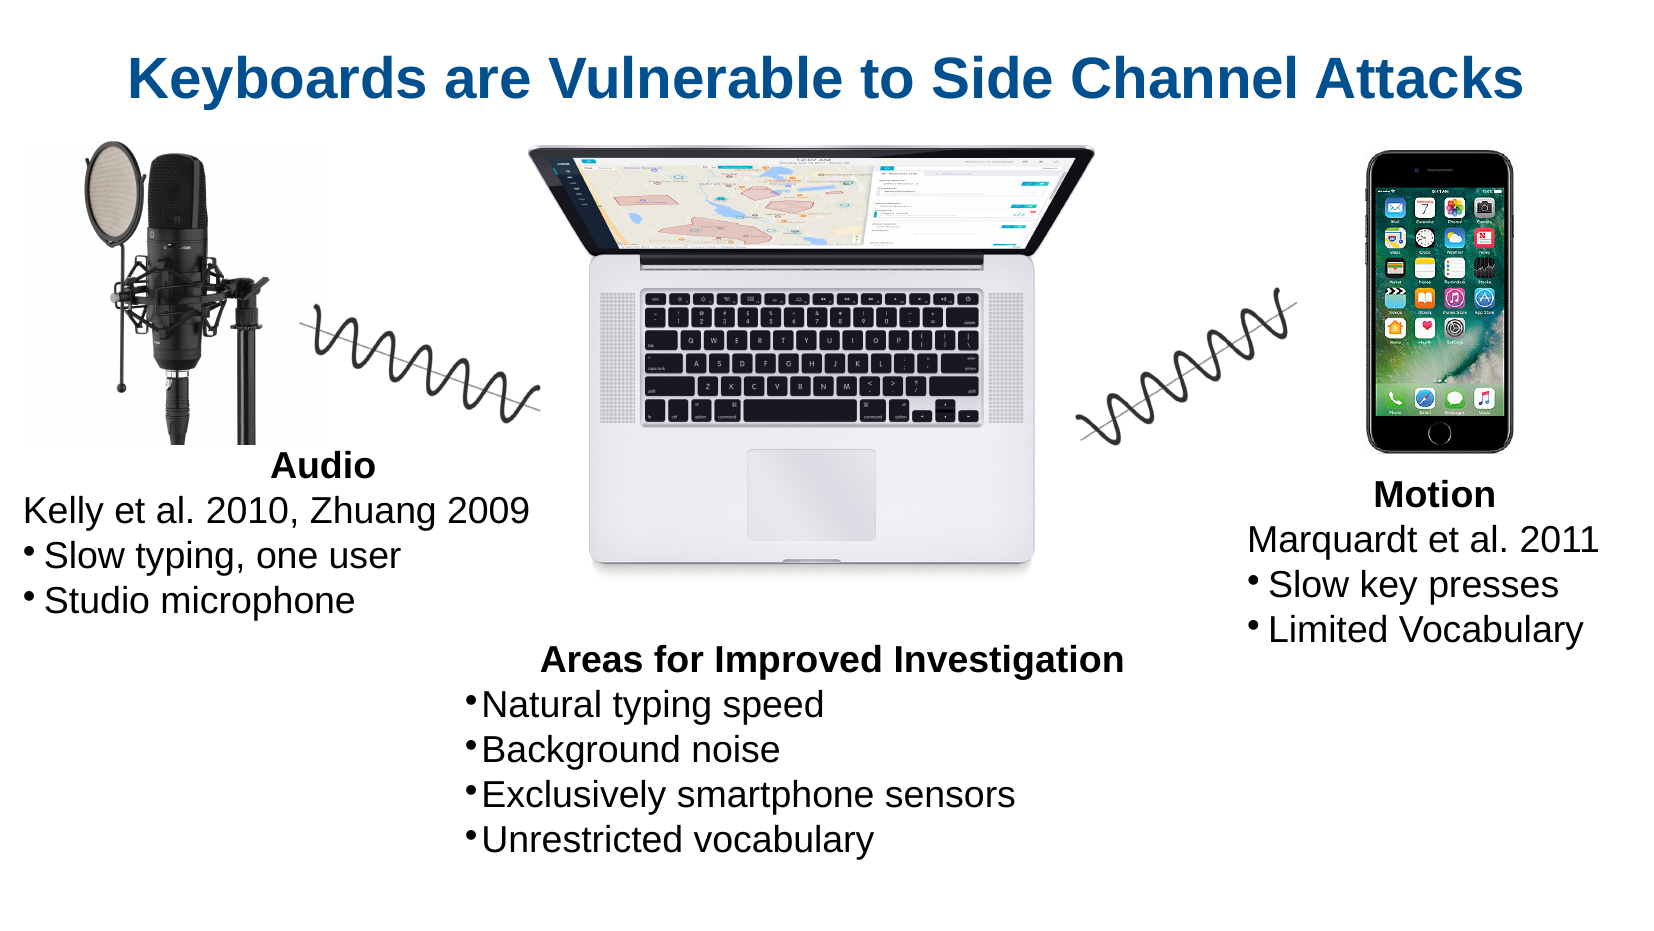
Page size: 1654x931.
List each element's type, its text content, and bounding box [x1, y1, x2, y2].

picture [26, 141, 1341, 583]
text_box Audio Kelly et al. 2010, Zhuang 2009 Slow typing, one user Studio microphone [8, 433, 639, 615]
text_box Motion Marquardt et al. 2011 Slow key presses Limited Vocabulary [1232, 462, 1638, 661]
text_box Areas for Improved Investigation Natural typing speed Background noise Exclusively smartphone sensors Unrestricted vocabulary [450, 627, 1215, 928]
picture [1364, 150, 1514, 455]
text_box Keyboards are Vulnerable to Side Channel Attacks [0, 0, 1654, 150]
